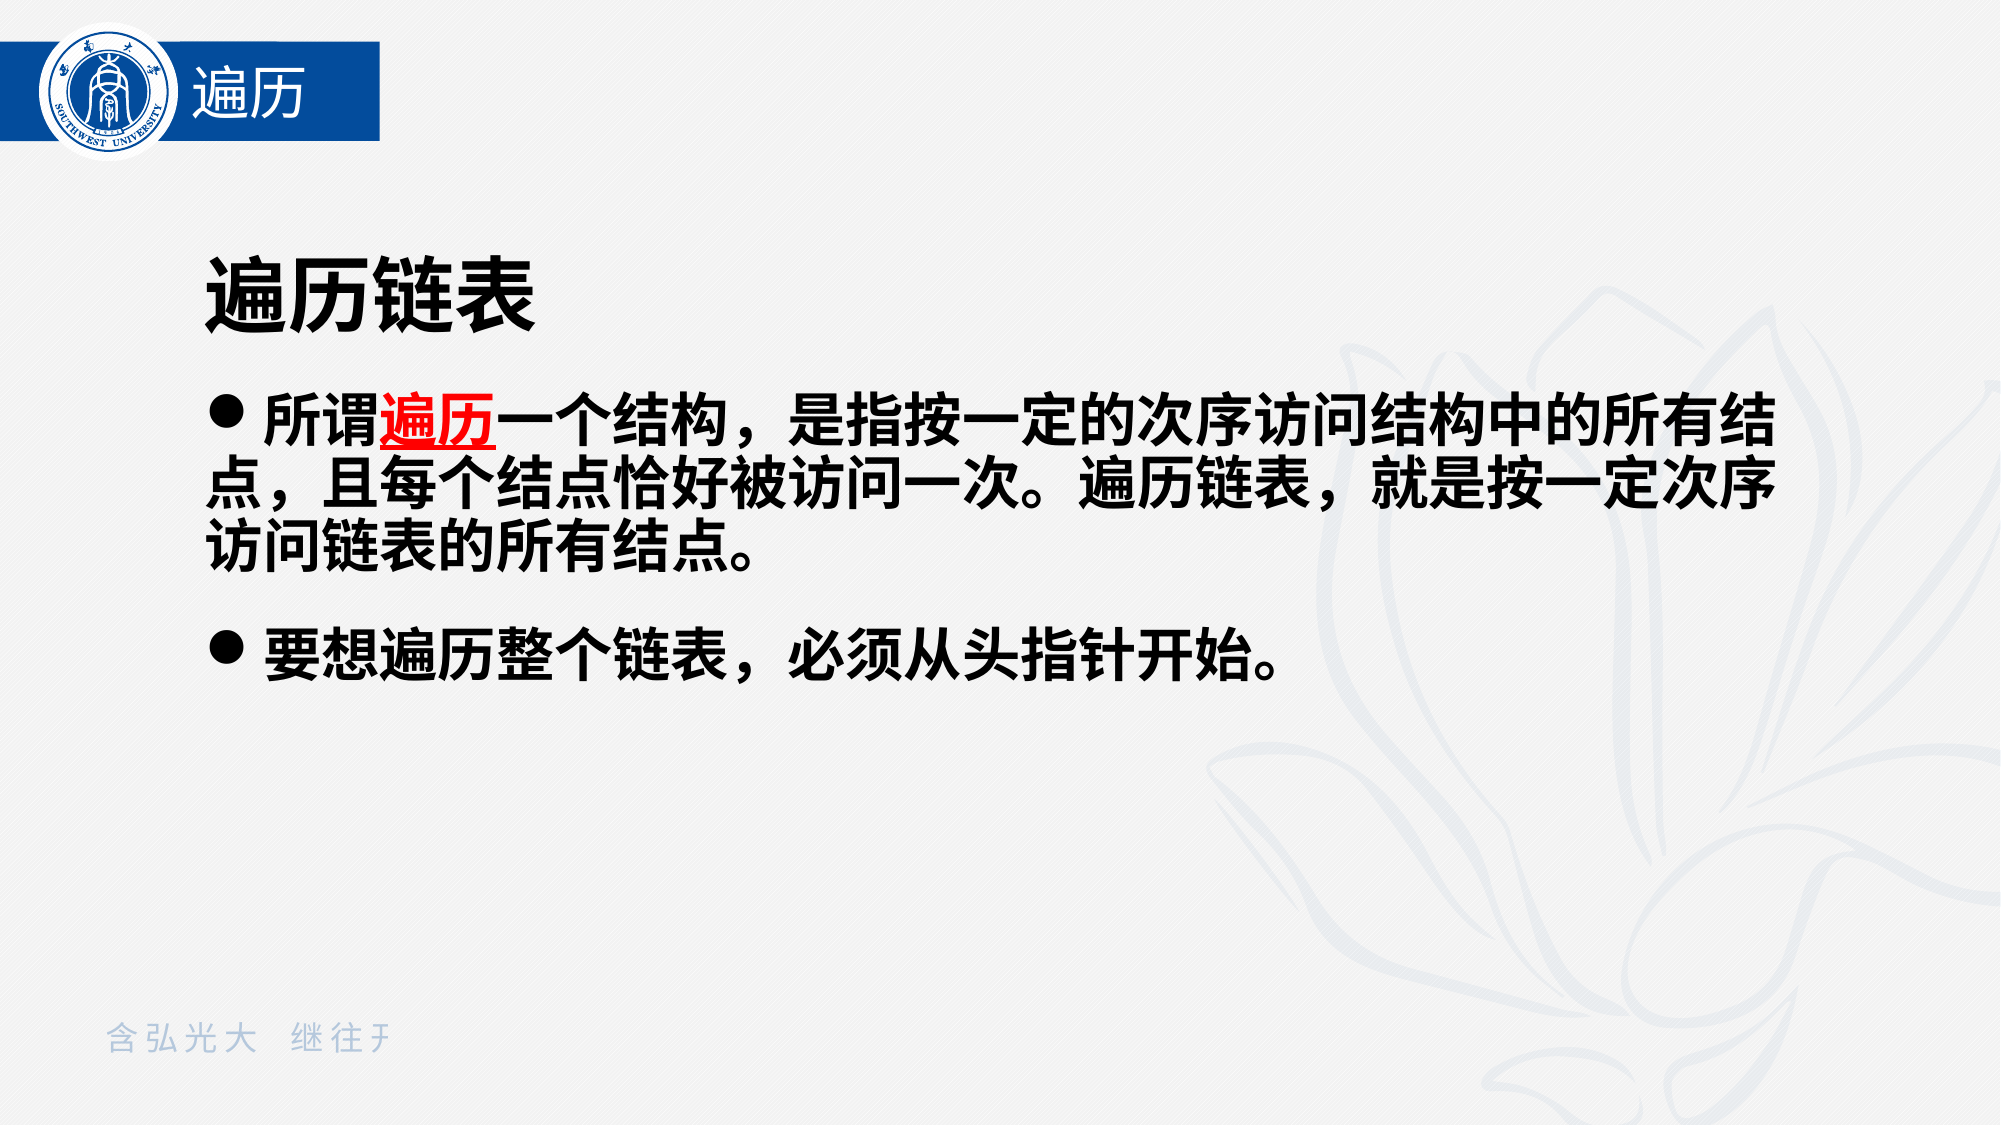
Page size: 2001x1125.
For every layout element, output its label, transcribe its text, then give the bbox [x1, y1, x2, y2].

text_box 遍历链表 所谓遍历一个结构，是指按一定的次序访问结构中的所有结点，且每个结点恰好被访问一次。遍历链表，就是按一定次序访问链表的所有结点。 要想遍历整个链表，必须从头指针开始。 [190, 246, 1804, 1038]
list 遍历 [180, 41, 380, 141]
